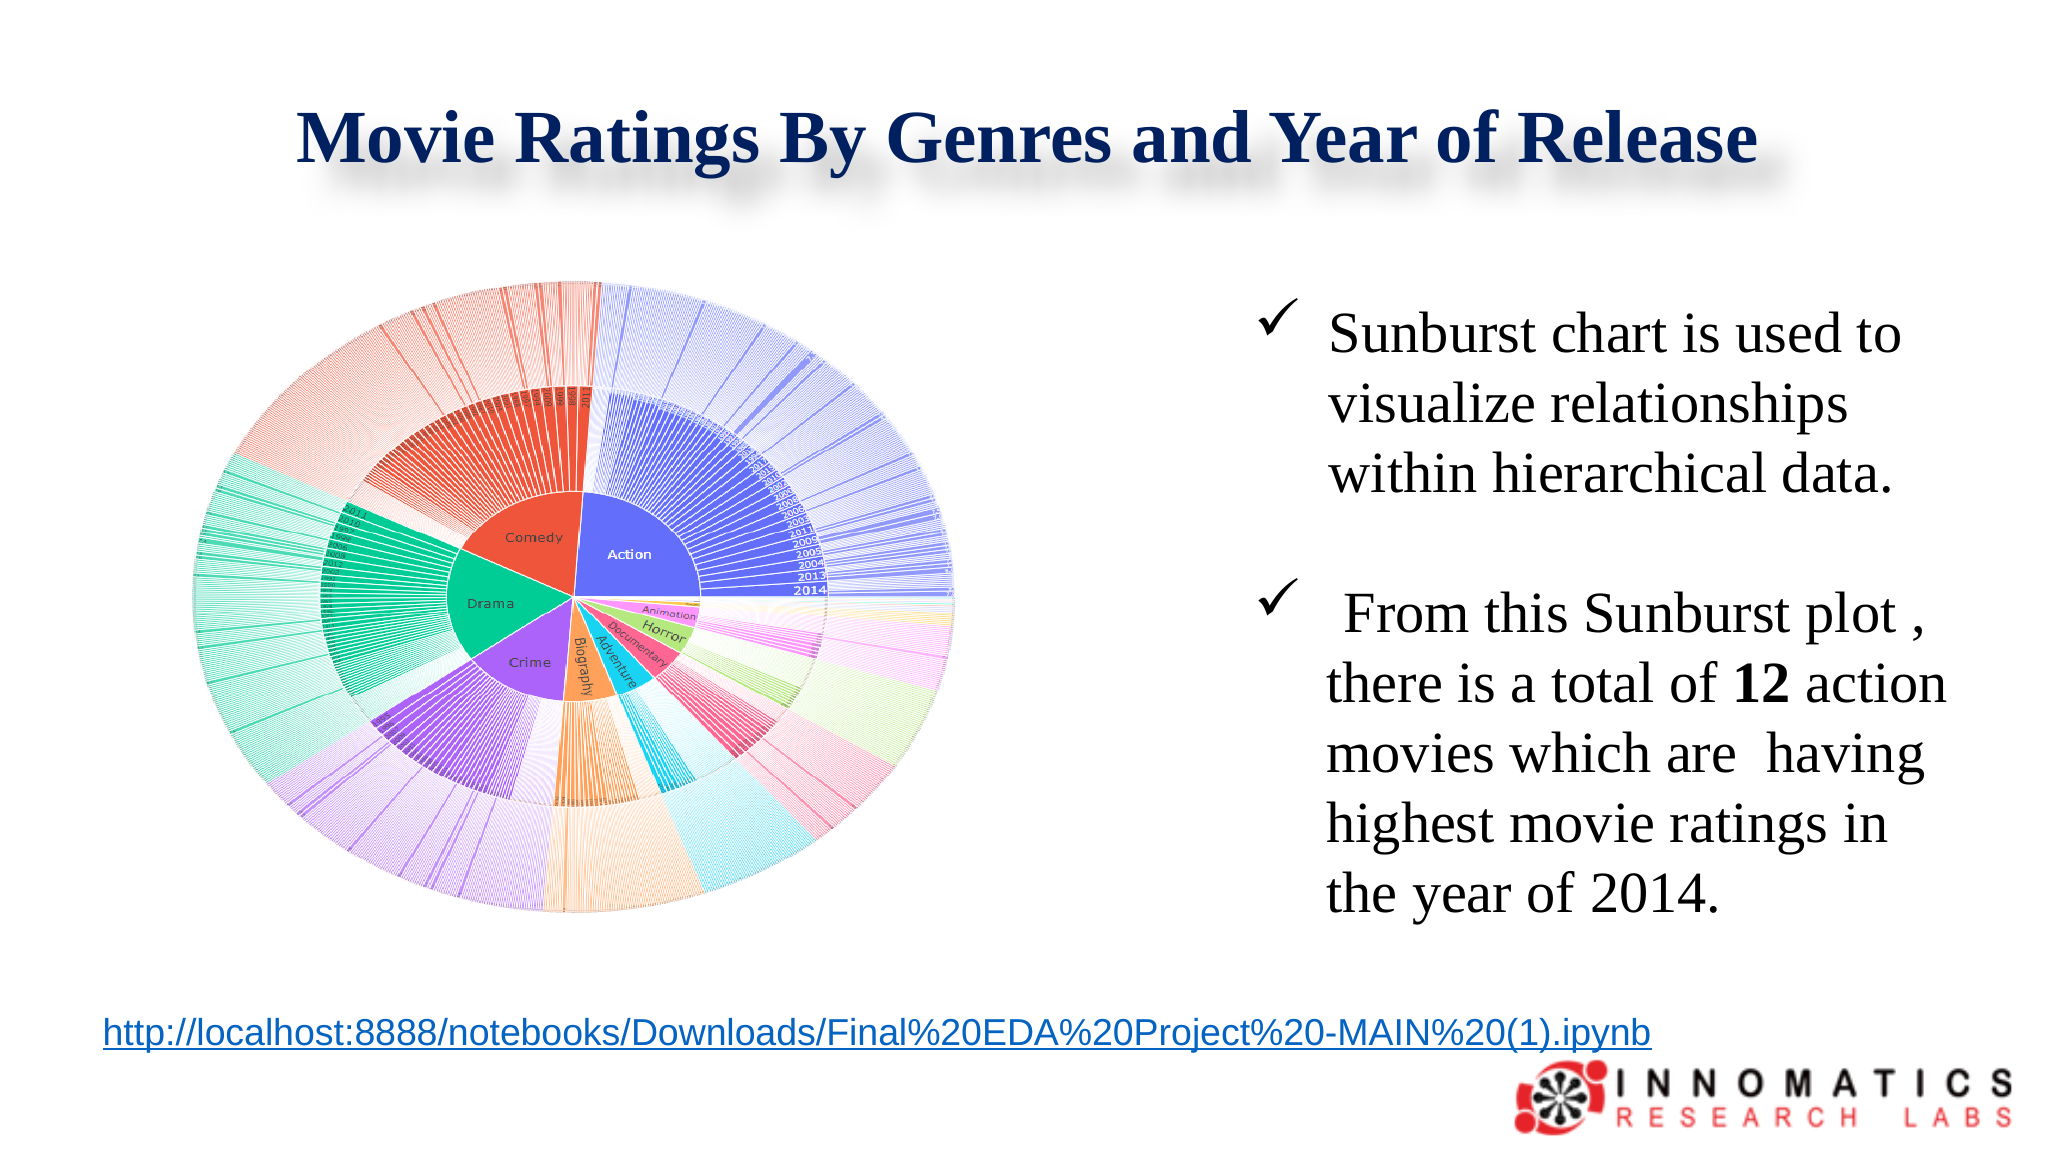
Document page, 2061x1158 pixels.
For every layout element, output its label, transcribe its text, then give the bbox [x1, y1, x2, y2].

picture [109, 248, 1031, 939]
text_box Movie Ratings By Genres and Year of Release [192, 80, 1864, 186]
text_box http://localhost:8888/notebooks/Downloads/Final%20EDA%20Project%20-MAIN%20(1).ipynb [88, 1000, 1760, 1061]
picture [1489, 1043, 2036, 1158]
text_box Sunburst chart is used to visualize relationships within hierarchical data. From this Sunburst plot , there is a total of 12 action movies which are having highest movie ratings in the year of 2014. [1239, 287, 1967, 932]
